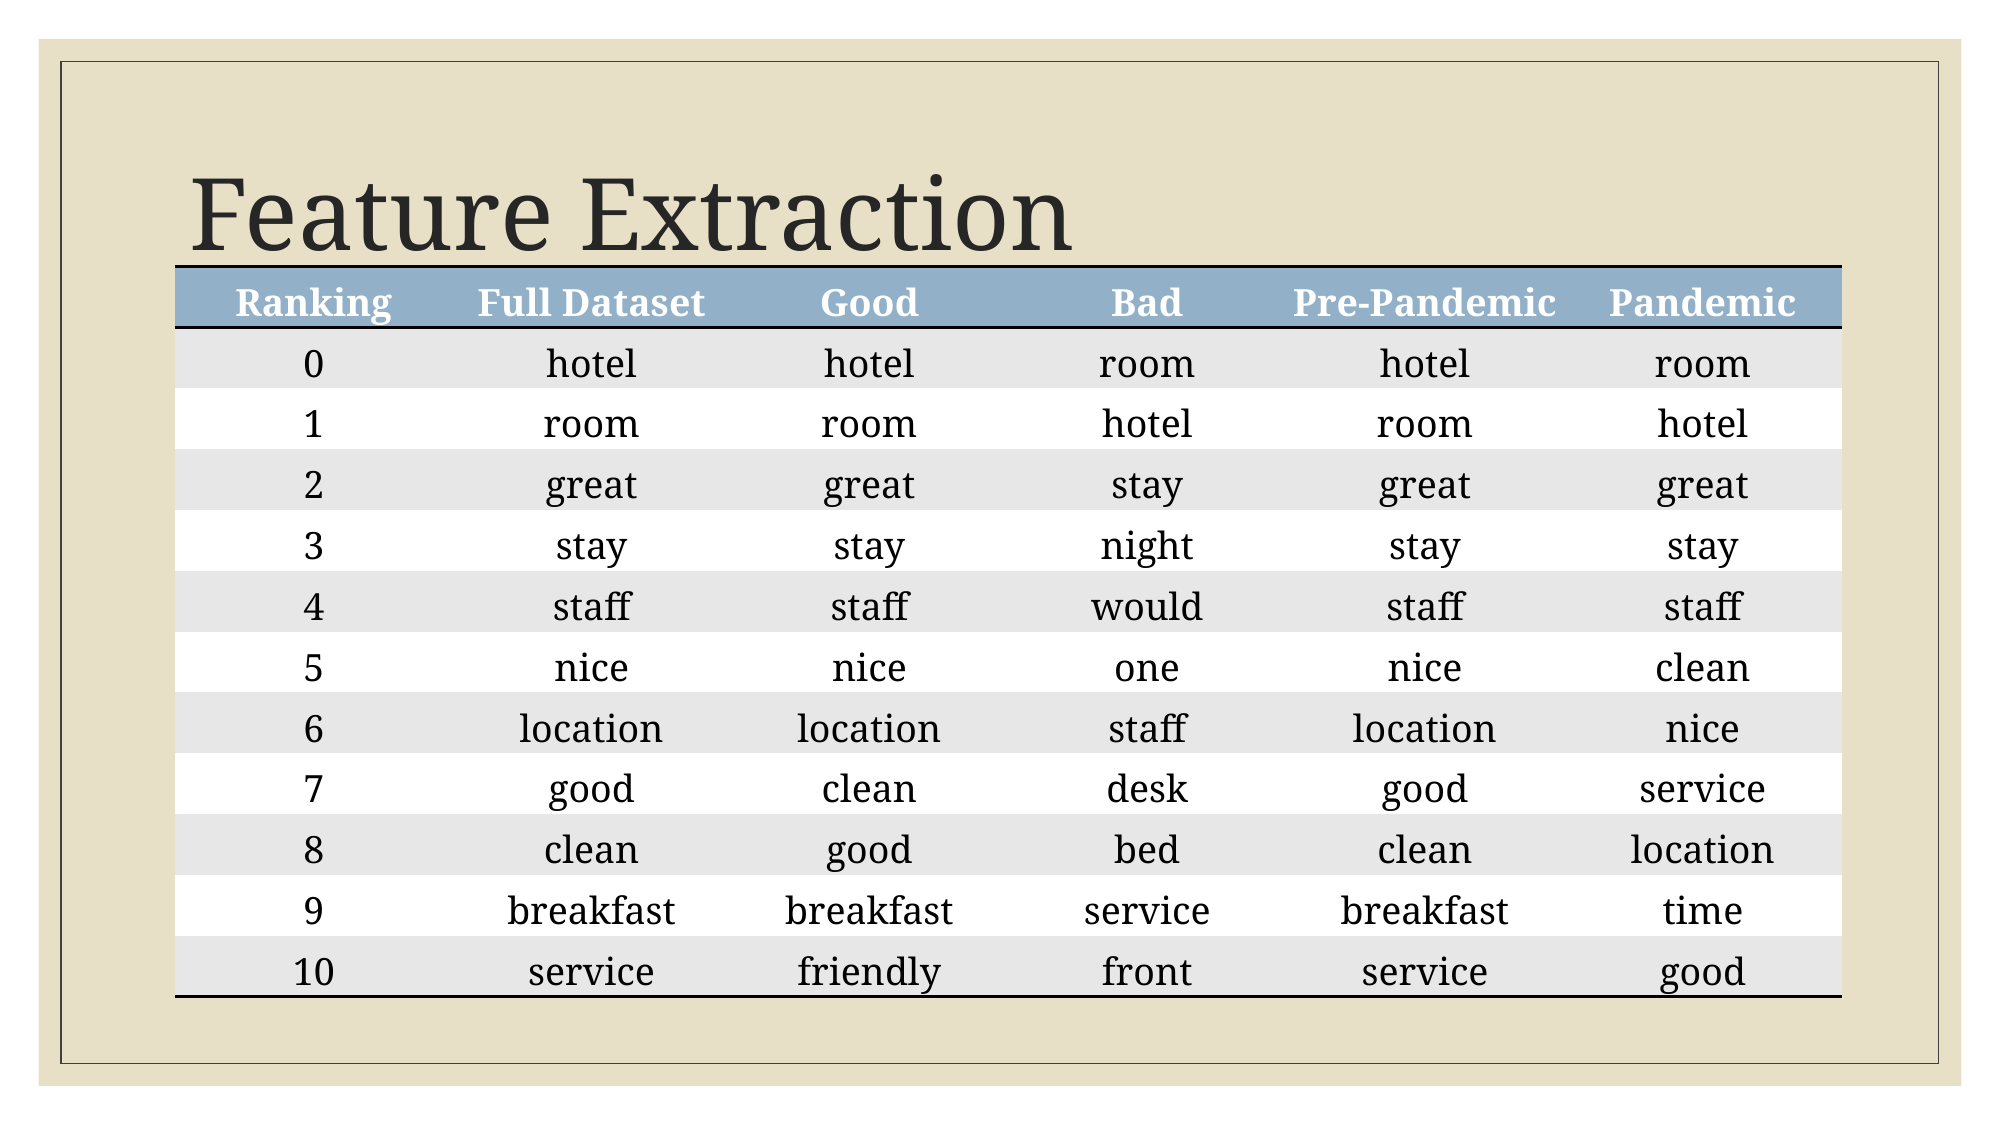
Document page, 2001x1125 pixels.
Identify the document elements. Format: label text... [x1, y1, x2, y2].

table_cell friendly [731, 936, 1008, 995]
table_header Bad [1008, 268, 1286, 326]
table_cell breakfast [1286, 875, 1564, 936]
table_cell hotel [1286, 329, 1564, 388]
table_cell room [731, 388, 1008, 449]
table_cell 2 [175, 449, 453, 510]
table_cell breakfast [731, 875, 1008, 936]
table_cell clean [1564, 632, 1842, 692]
title Feature Extraction [174, 105, 1825, 265]
table_cell would [1008, 571, 1286, 632]
table_cell great [731, 449, 1008, 510]
table_cell 3 [175, 510, 453, 571]
table_cell hotel [1008, 388, 1286, 449]
table_cell time [1564, 875, 1842, 936]
table_cell room [453, 388, 731, 449]
table_cell 5 [175, 632, 453, 692]
table_cell 6 [175, 692, 453, 753]
table_cell front [1008, 936, 1286, 995]
table_cell staff [731, 571, 1008, 632]
table_cell 4 [175, 571, 453, 632]
table_cell nice [731, 632, 1008, 692]
table_cell great [1286, 449, 1564, 510]
table_cell 1 [175, 388, 453, 449]
table_header Pandemic [1564, 268, 1842, 326]
table_cell room [1286, 388, 1564, 449]
table_cell stay [1564, 510, 1842, 571]
table_cell 8 [175, 814, 453, 875]
table_cell one [1008, 632, 1286, 692]
table_cell staff [1008, 692, 1286, 753]
table_cell nice [1564, 692, 1842, 753]
table_cell staff [1564, 571, 1842, 632]
table_cell hotel [1564, 388, 1842, 449]
table_cell stay [731, 510, 1008, 571]
table_cell stay [1008, 449, 1286, 510]
table_cell nice [1286, 632, 1564, 692]
table_cell location [731, 692, 1008, 753]
table_cell 0 [175, 329, 453, 388]
table_cell 7 [175, 753, 453, 814]
table_cell 9 [175, 875, 453, 936]
table_cell clean [1286, 814, 1564, 875]
table_cell staff [1286, 571, 1564, 632]
table_cell nice [453, 632, 731, 692]
table_cell service [1564, 753, 1842, 814]
table_cell clean [731, 753, 1008, 814]
table_header Ranking [175, 268, 453, 326]
table_cell staff [453, 571, 731, 632]
table_cell service [453, 936, 731, 995]
table_cell good [1286, 753, 1564, 814]
table_cell night [1008, 510, 1286, 571]
table_cell location [1564, 814, 1842, 875]
table_cell good [731, 814, 1008, 875]
table_cell great [453, 449, 731, 510]
table_cell service [1008, 875, 1286, 936]
table_cell great [1564, 449, 1842, 510]
table_cell breakfast [453, 875, 731, 936]
table_cell stay [1286, 510, 1564, 571]
table_cell bed [1008, 814, 1286, 875]
table_cell location [1286, 692, 1564, 753]
table_cell room [1564, 329, 1842, 388]
table_cell hotel [731, 329, 1008, 388]
table_cell desk [1008, 753, 1286, 814]
table_cell stay [453, 510, 731, 571]
table_cell location [453, 692, 731, 753]
table_header Pre-Pandemic [1286, 268, 1564, 326]
table_cell hotel [453, 329, 731, 388]
table_header Good [731, 268, 1008, 326]
table_cell clean [453, 814, 731, 875]
table_cell 10 [175, 936, 453, 995]
table_cell room [1008, 329, 1286, 388]
table_cell good [453, 753, 731, 814]
table_header Full Dataset [453, 268, 731, 326]
table_cell service [1286, 936, 1564, 995]
table_cell good [1564, 936, 1842, 995]
